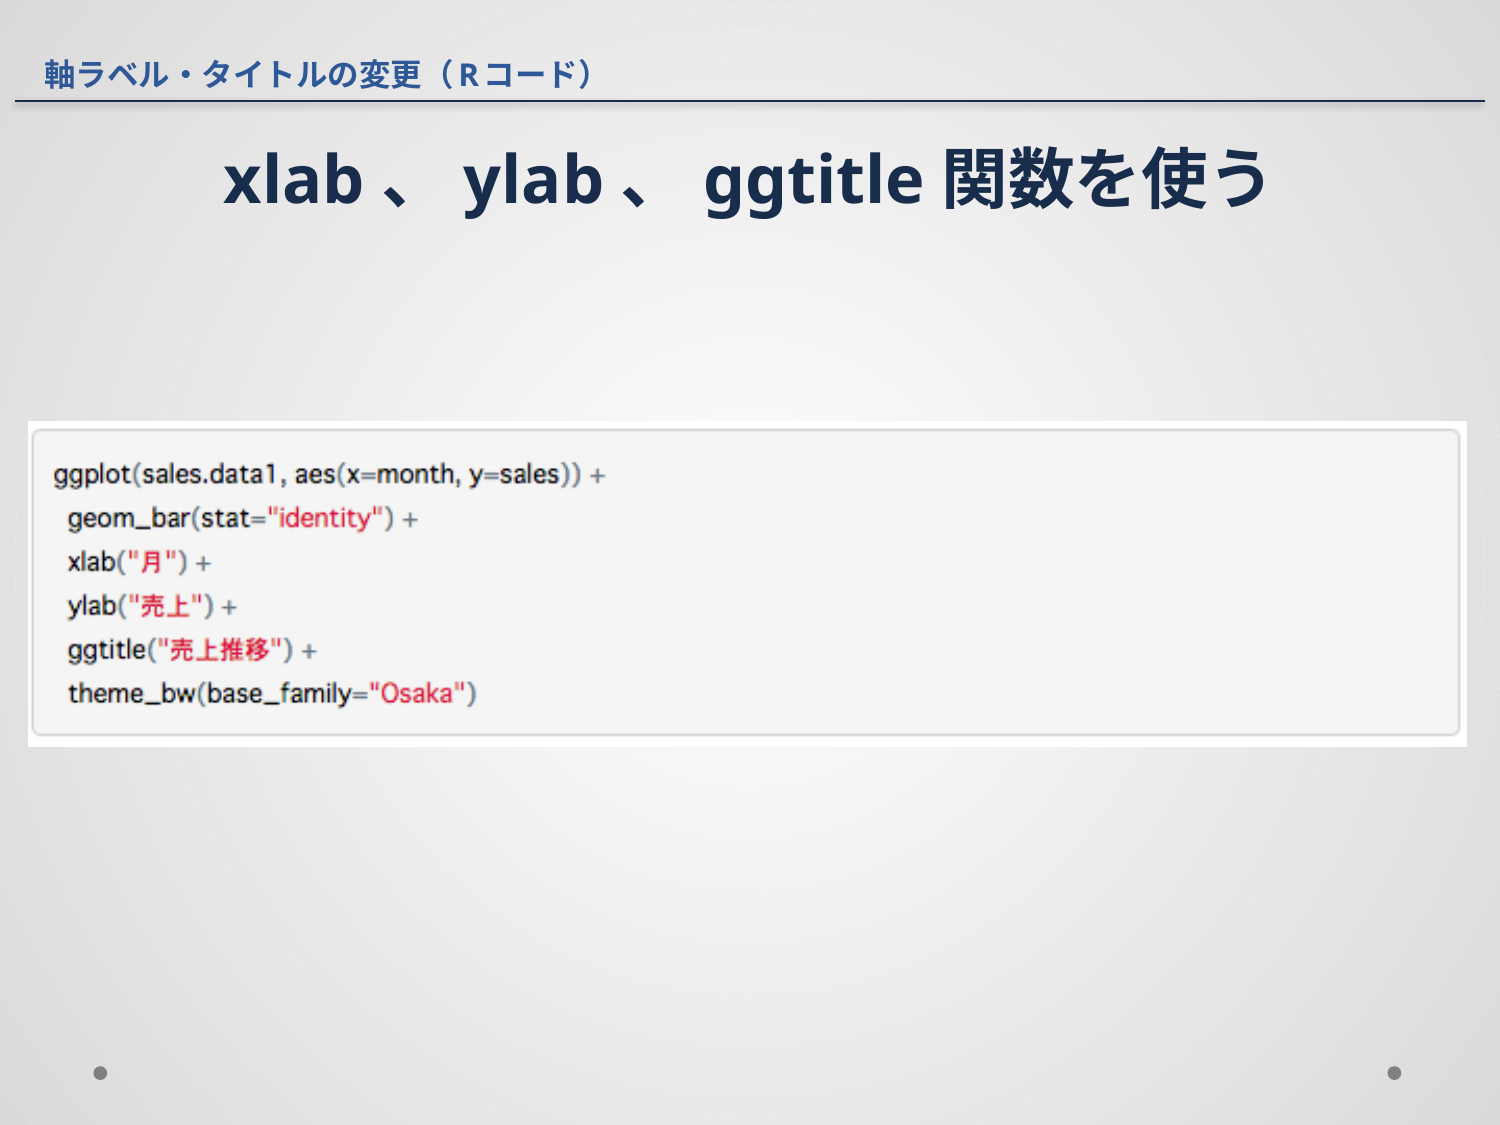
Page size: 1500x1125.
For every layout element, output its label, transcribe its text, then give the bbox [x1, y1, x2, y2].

picture [28, 421, 1467, 747]
title 軸ラベル・タイトルの変更（Rコード） [29, 9, 1471, 97]
text_box xlab、ylab、ggtitle関数を使う [28, 129, 1471, 225]
